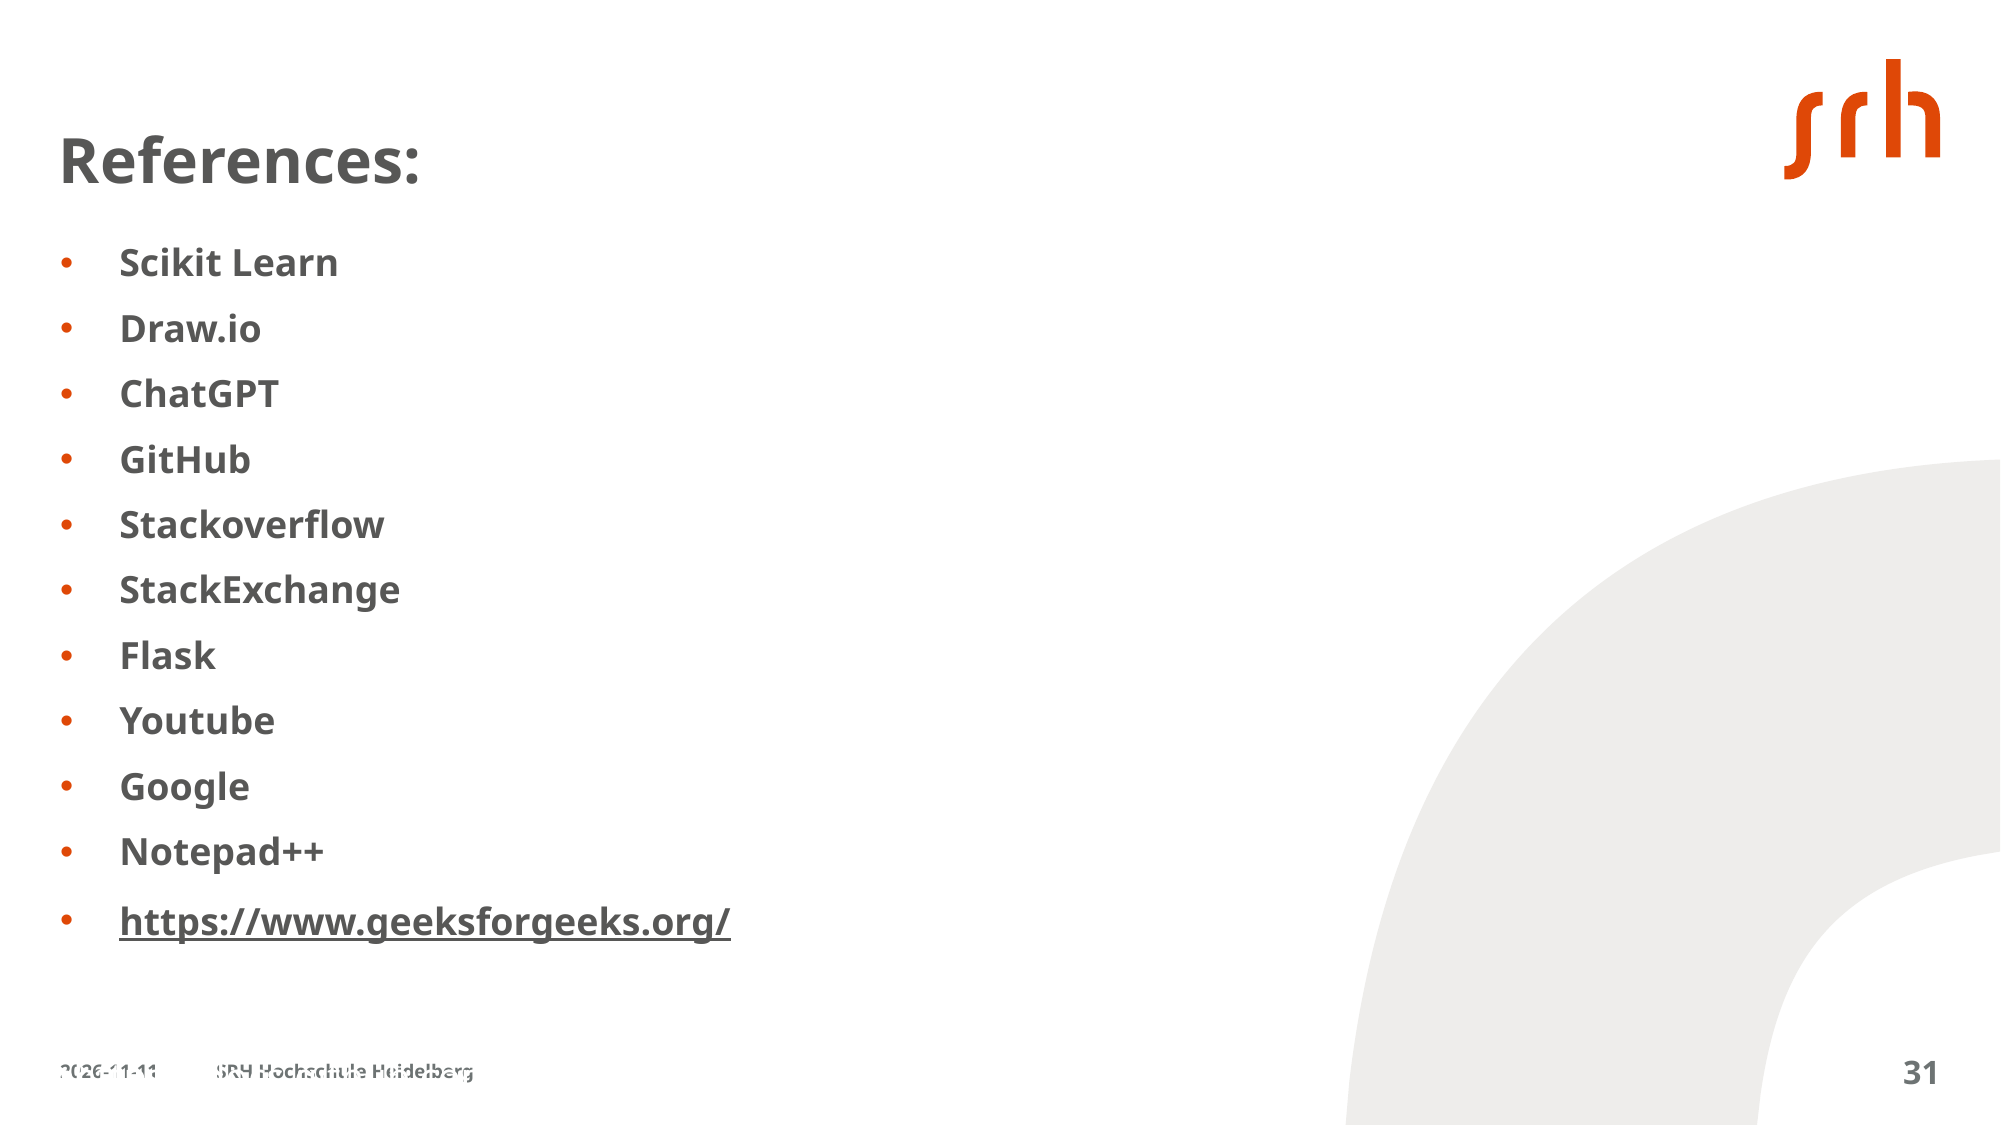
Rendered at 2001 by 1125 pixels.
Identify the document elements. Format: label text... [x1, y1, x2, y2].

slide_number 31 [1828, 1044, 1941, 1104]
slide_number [60, 1042, 204, 1103]
title References: [59, 58, 1562, 196]
footer SRH Hochschule Heidelberg [216, 1042, 1283, 1103]
list Scikit Learn Draw.io ChatGPT GitHub Stackoverflow StackExchange Flask Youtube Google Notepad++ https://www.geeksforgeeks.org/​ https://docs.github.com/​ [60, 244, 1563, 1022]
